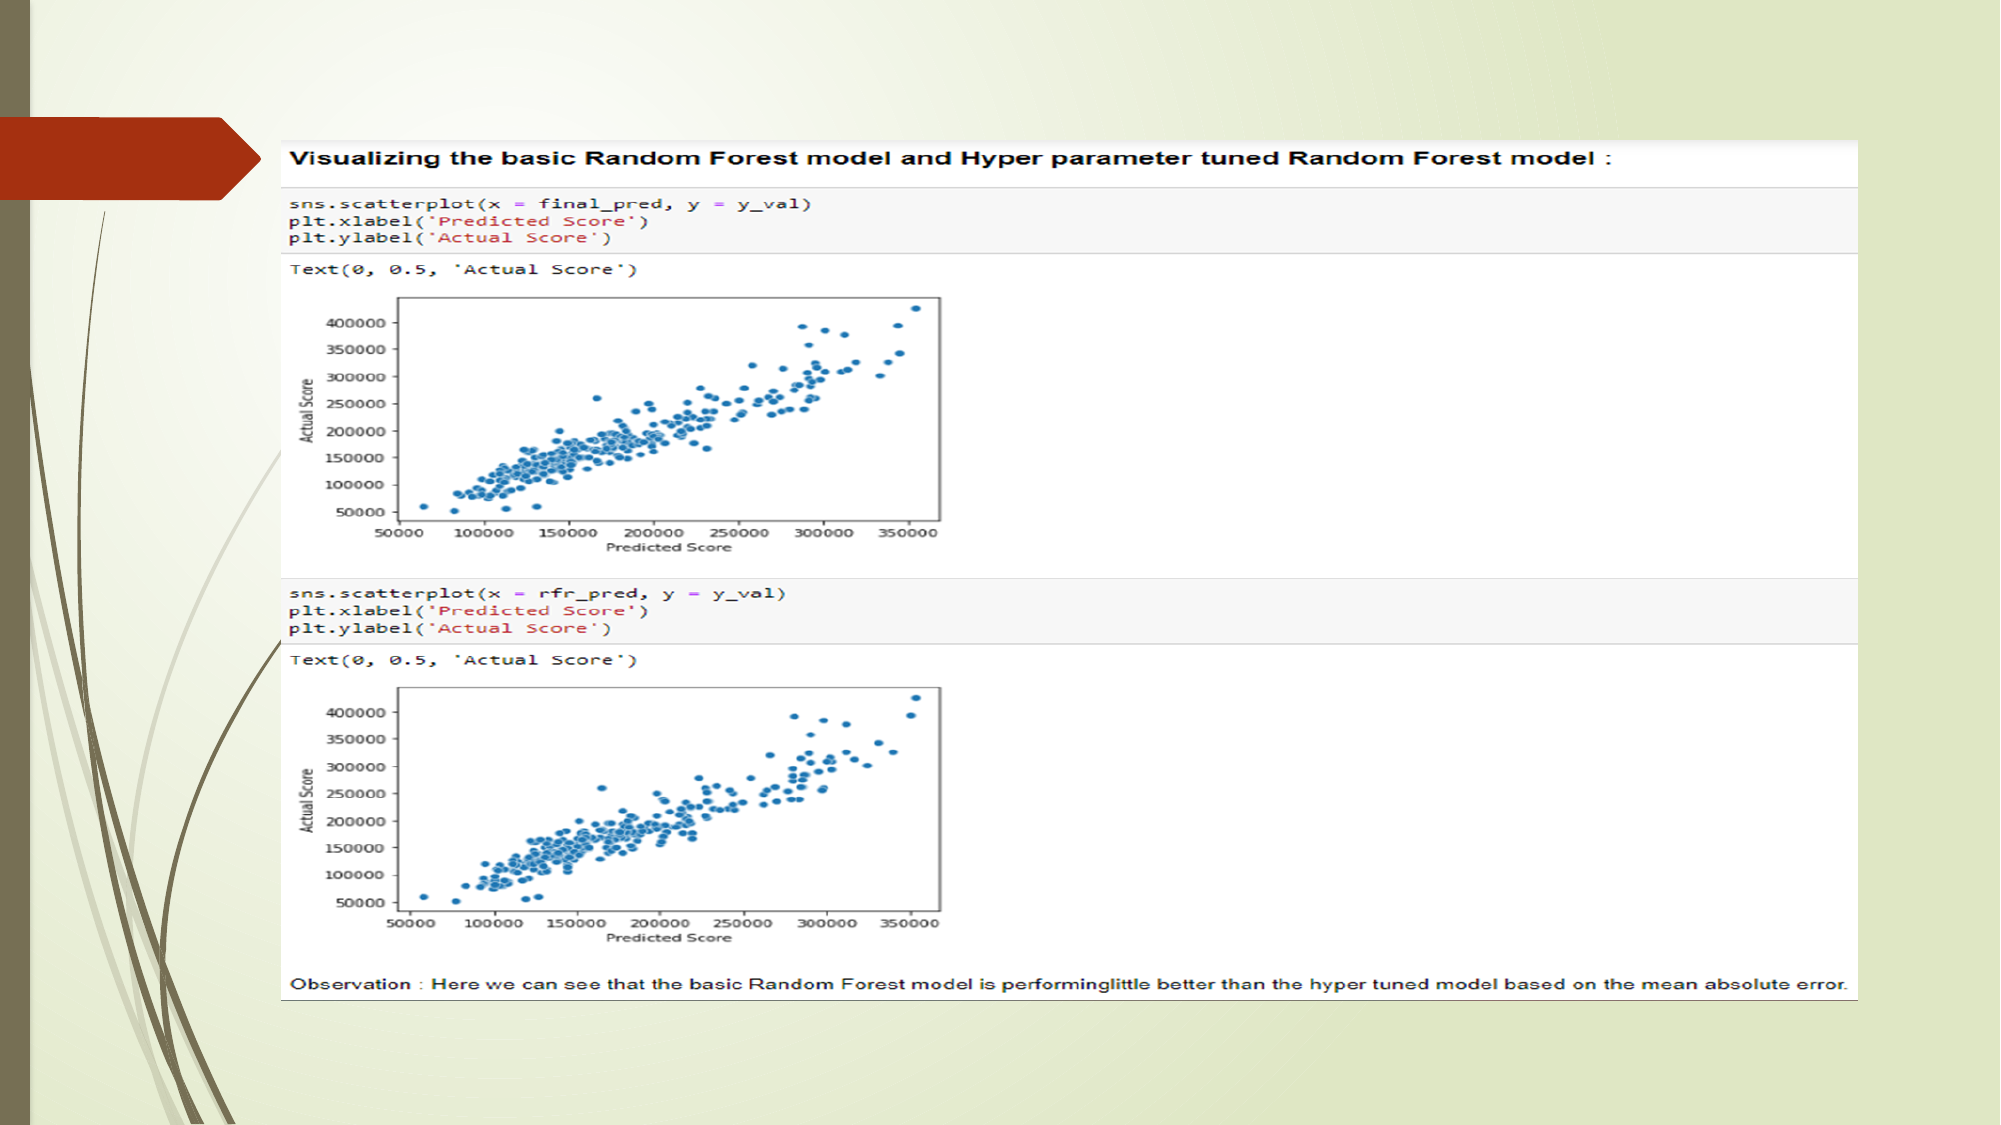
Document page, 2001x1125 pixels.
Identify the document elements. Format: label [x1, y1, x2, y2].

list [281, 140, 1858, 1002]
